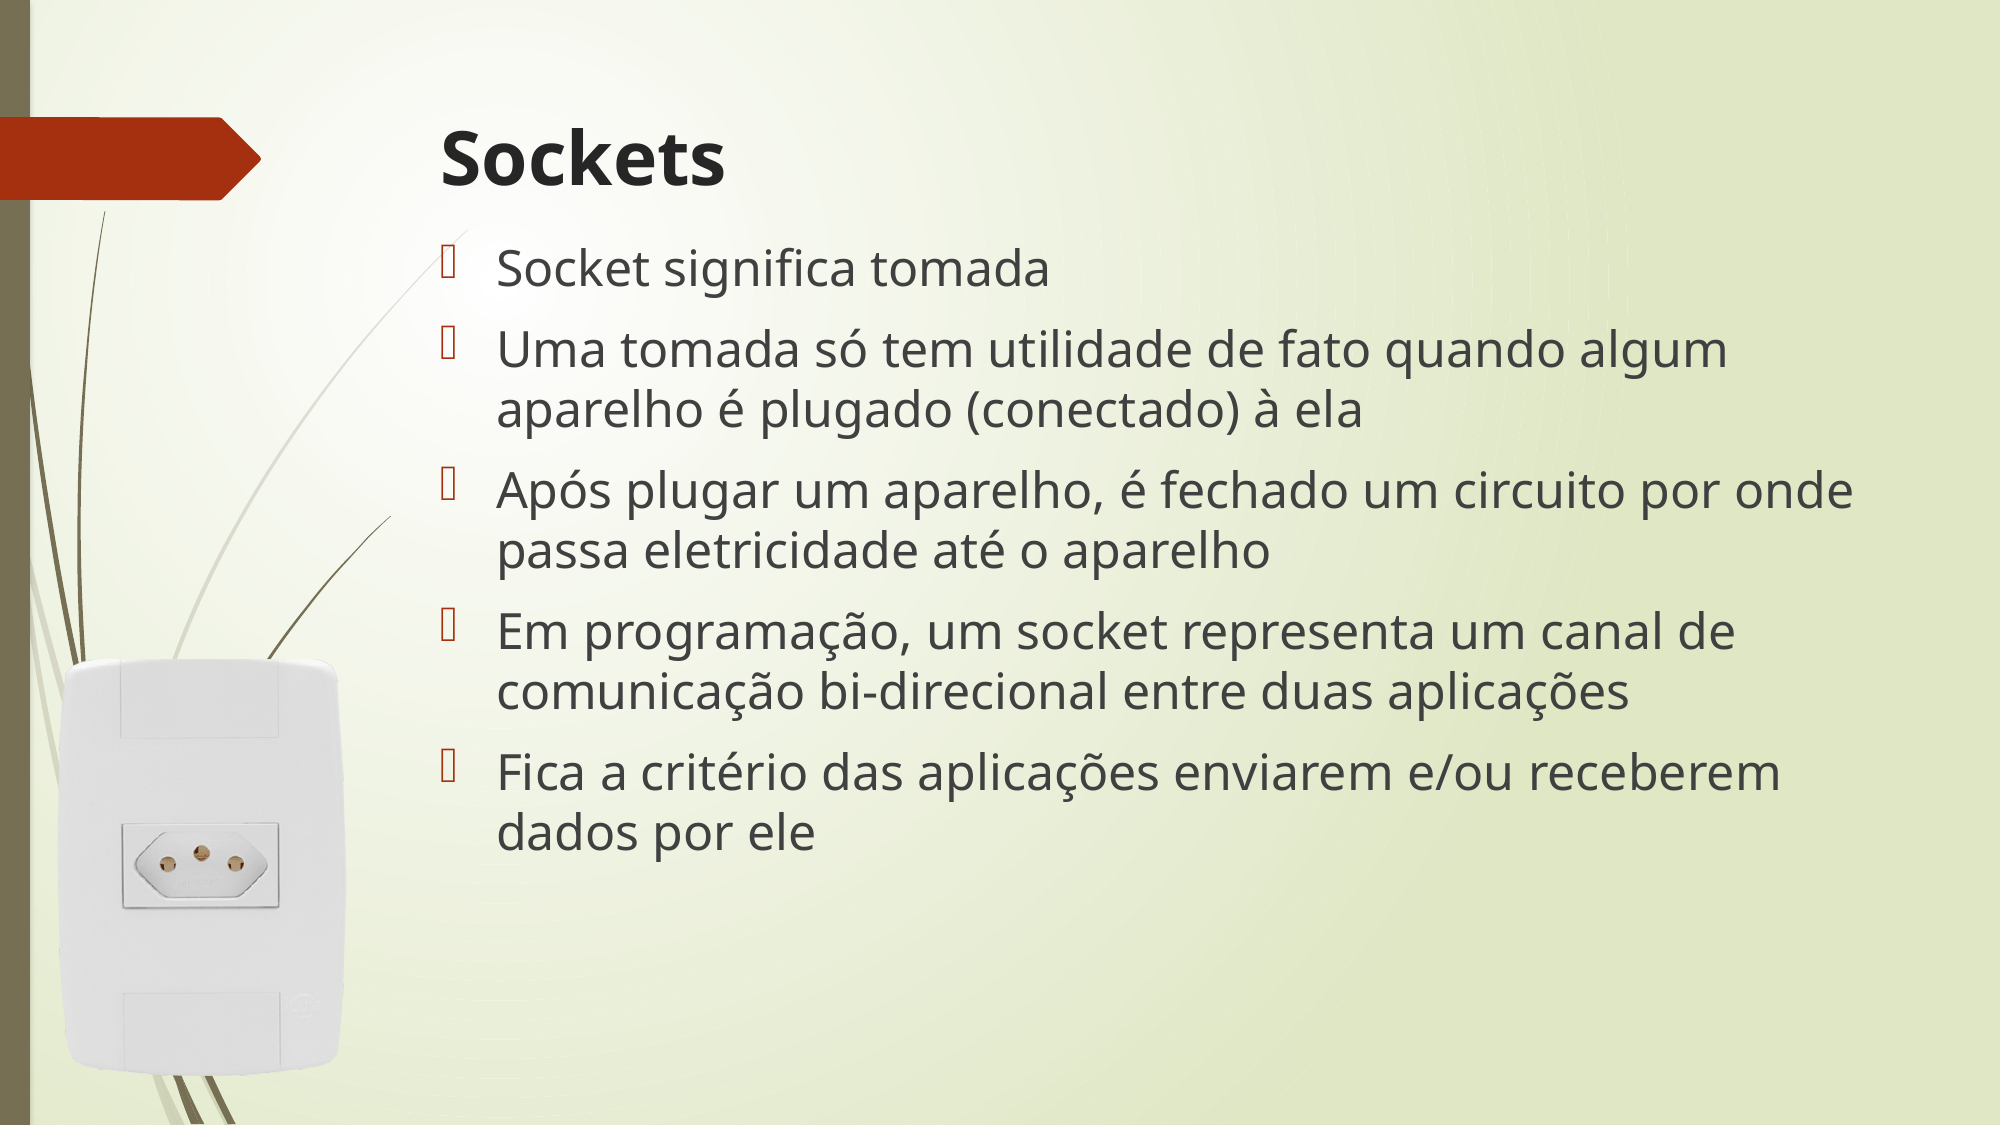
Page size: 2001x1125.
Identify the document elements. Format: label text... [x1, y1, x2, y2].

list Socket significa tomada Uma tomada só tem utilidade de fato quando algum aparelho é plugado (conectado) à ela Após plugar um aparelho, é fechado um circuito por onde passa eletricidade até o aparelho Em programação, um socket representa um canal de comunicação bi-direcional entre duas aplicações Fica a critério das aplicações enviarem e/ou receberem dados por ele [424, 229, 1888, 1076]
picture [0, 659, 411, 1077]
title Sockets [425, 102, 1888, 229]
